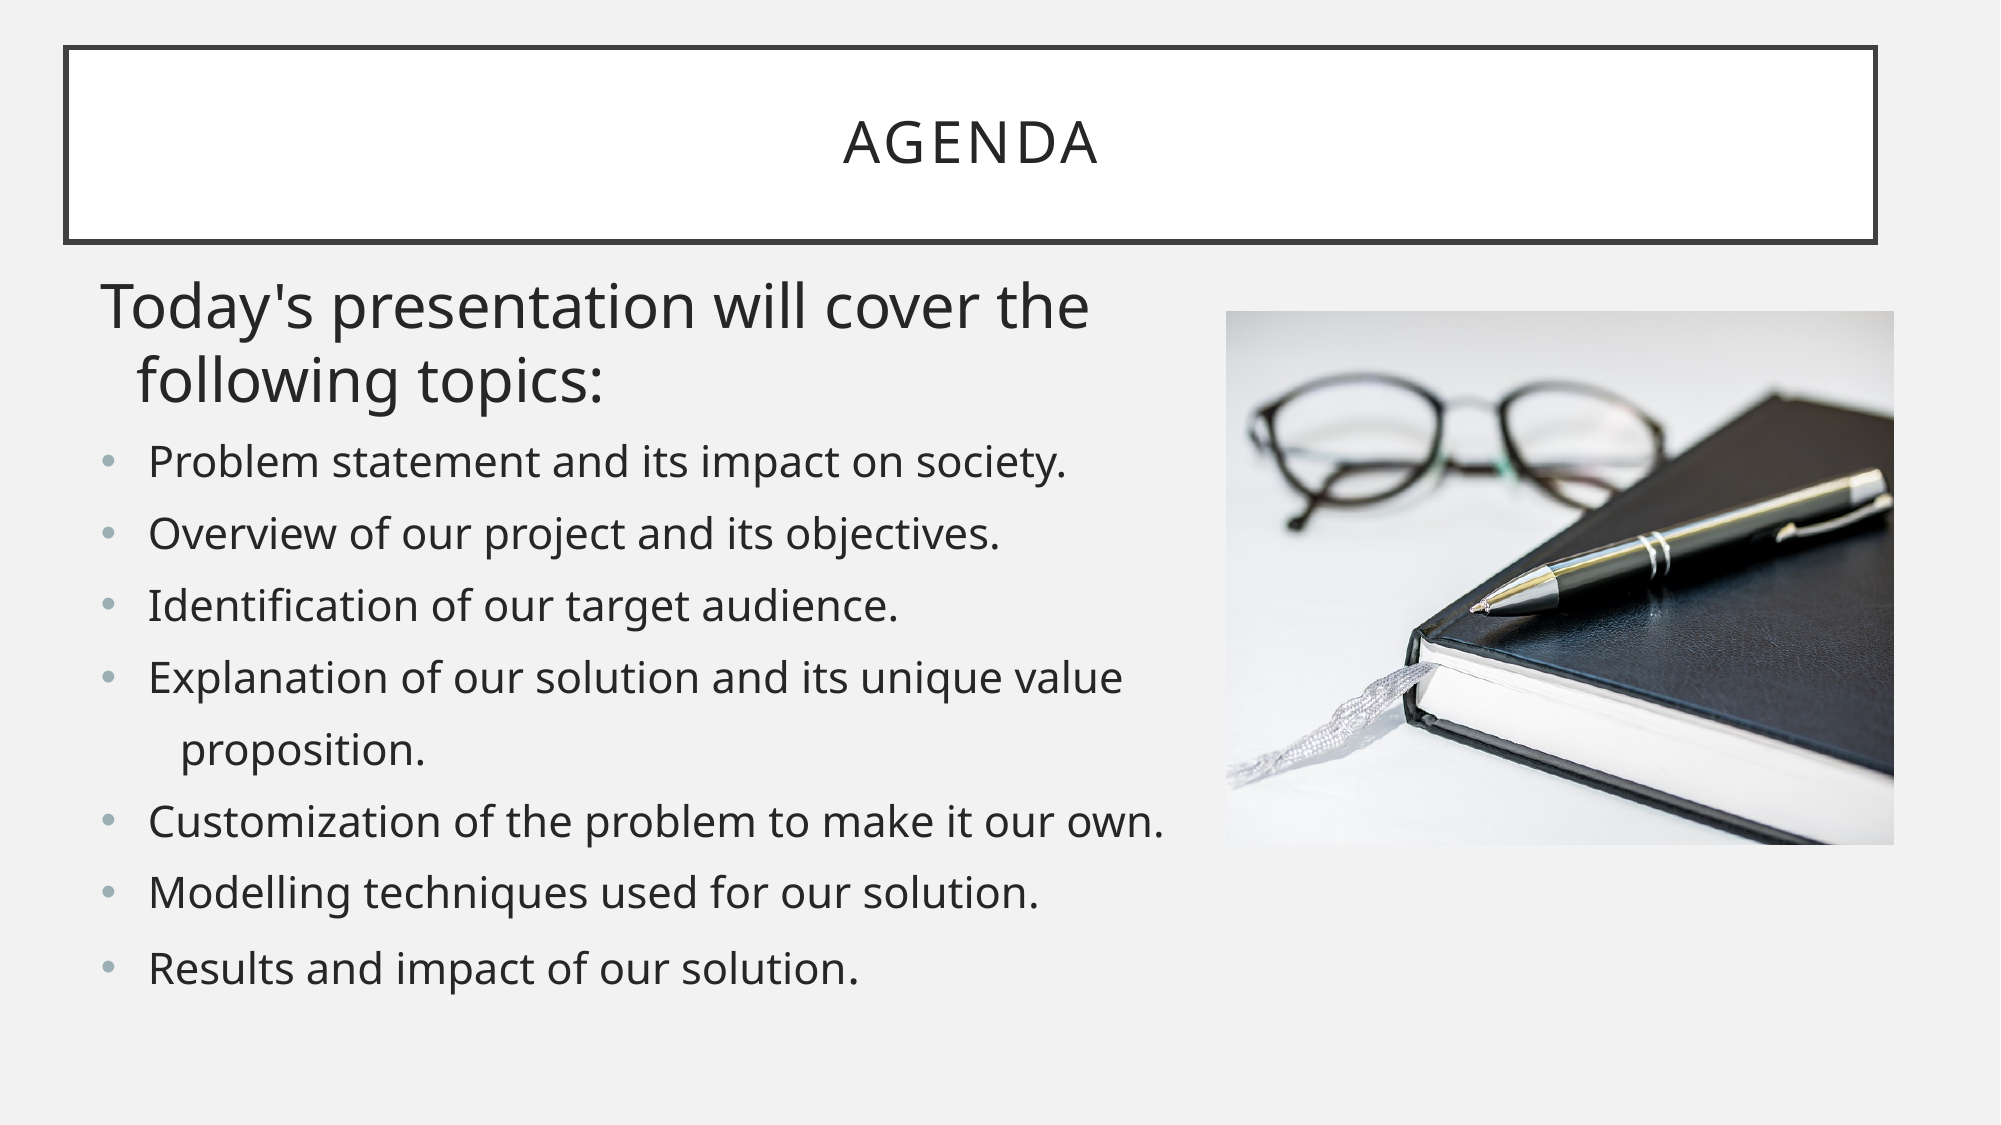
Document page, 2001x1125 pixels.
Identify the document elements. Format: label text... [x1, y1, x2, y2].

list Today's presentation will cover the following topics: Problem statement and its impact on society. Overview of our project and its objectives. Identification of our target audience. Explanation of our solution and its unique value proposition. Customization of the problem to make it our own. Modelling techniques used for our solution. Results and impact of our solution. [85, 197, 1286, 1010]
title AGENDA [63, 45, 1878, 245]
picture [1226, 311, 1894, 845]
